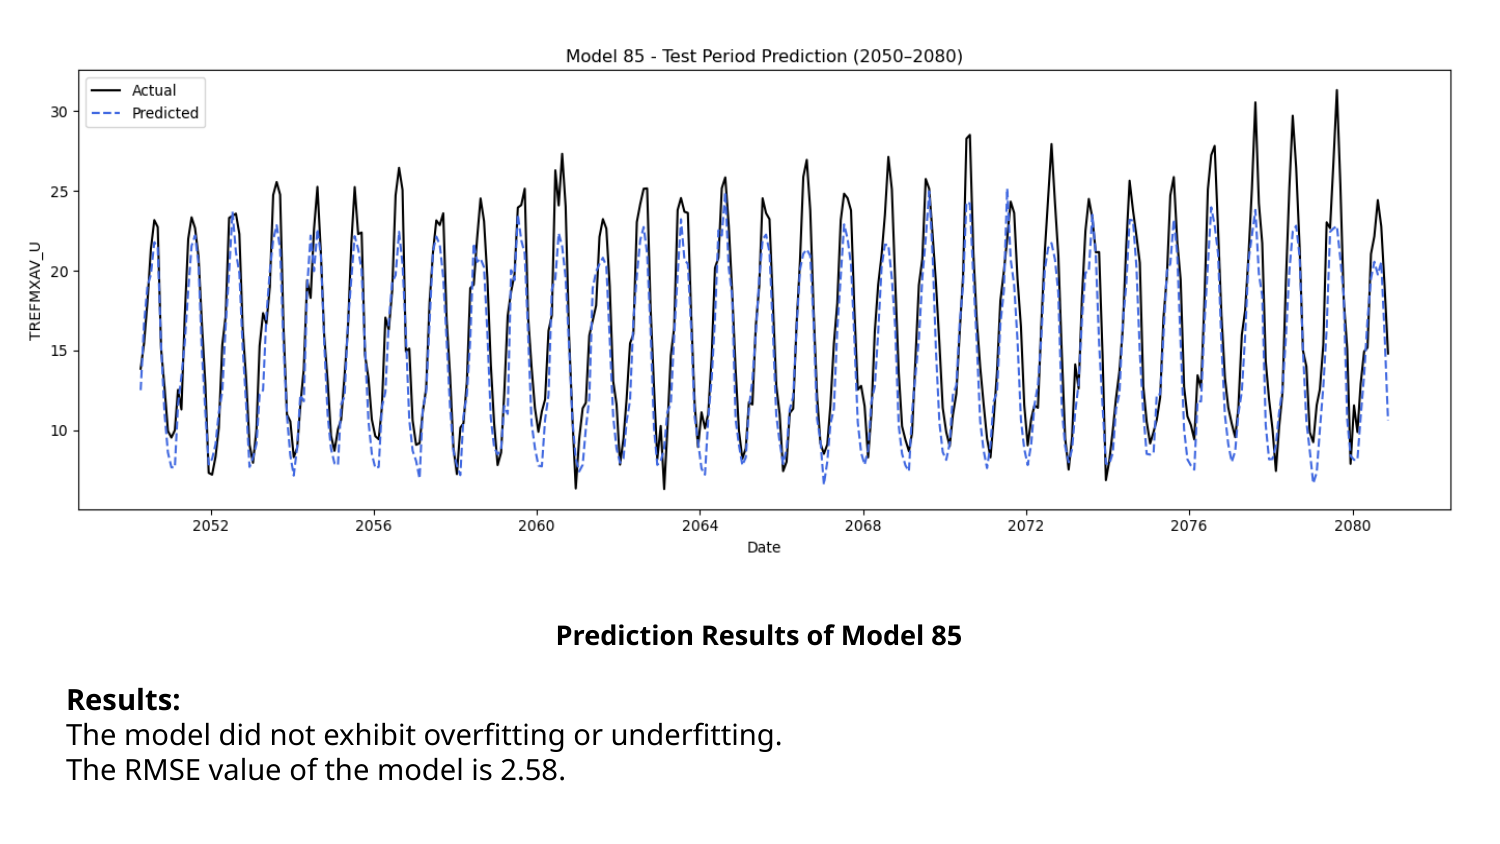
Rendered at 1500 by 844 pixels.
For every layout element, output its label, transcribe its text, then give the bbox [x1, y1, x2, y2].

text_box Prediction Results of Model 85 [540, 603, 988, 666]
text_box Results: The model did not exhibit overfitting or underfitting. The RMSE value of the model is 2.58. [51, 666, 938, 834]
picture [14, 31, 1467, 572]
list Prediction Results of Model 85 [51, 580, 1449, 750]
